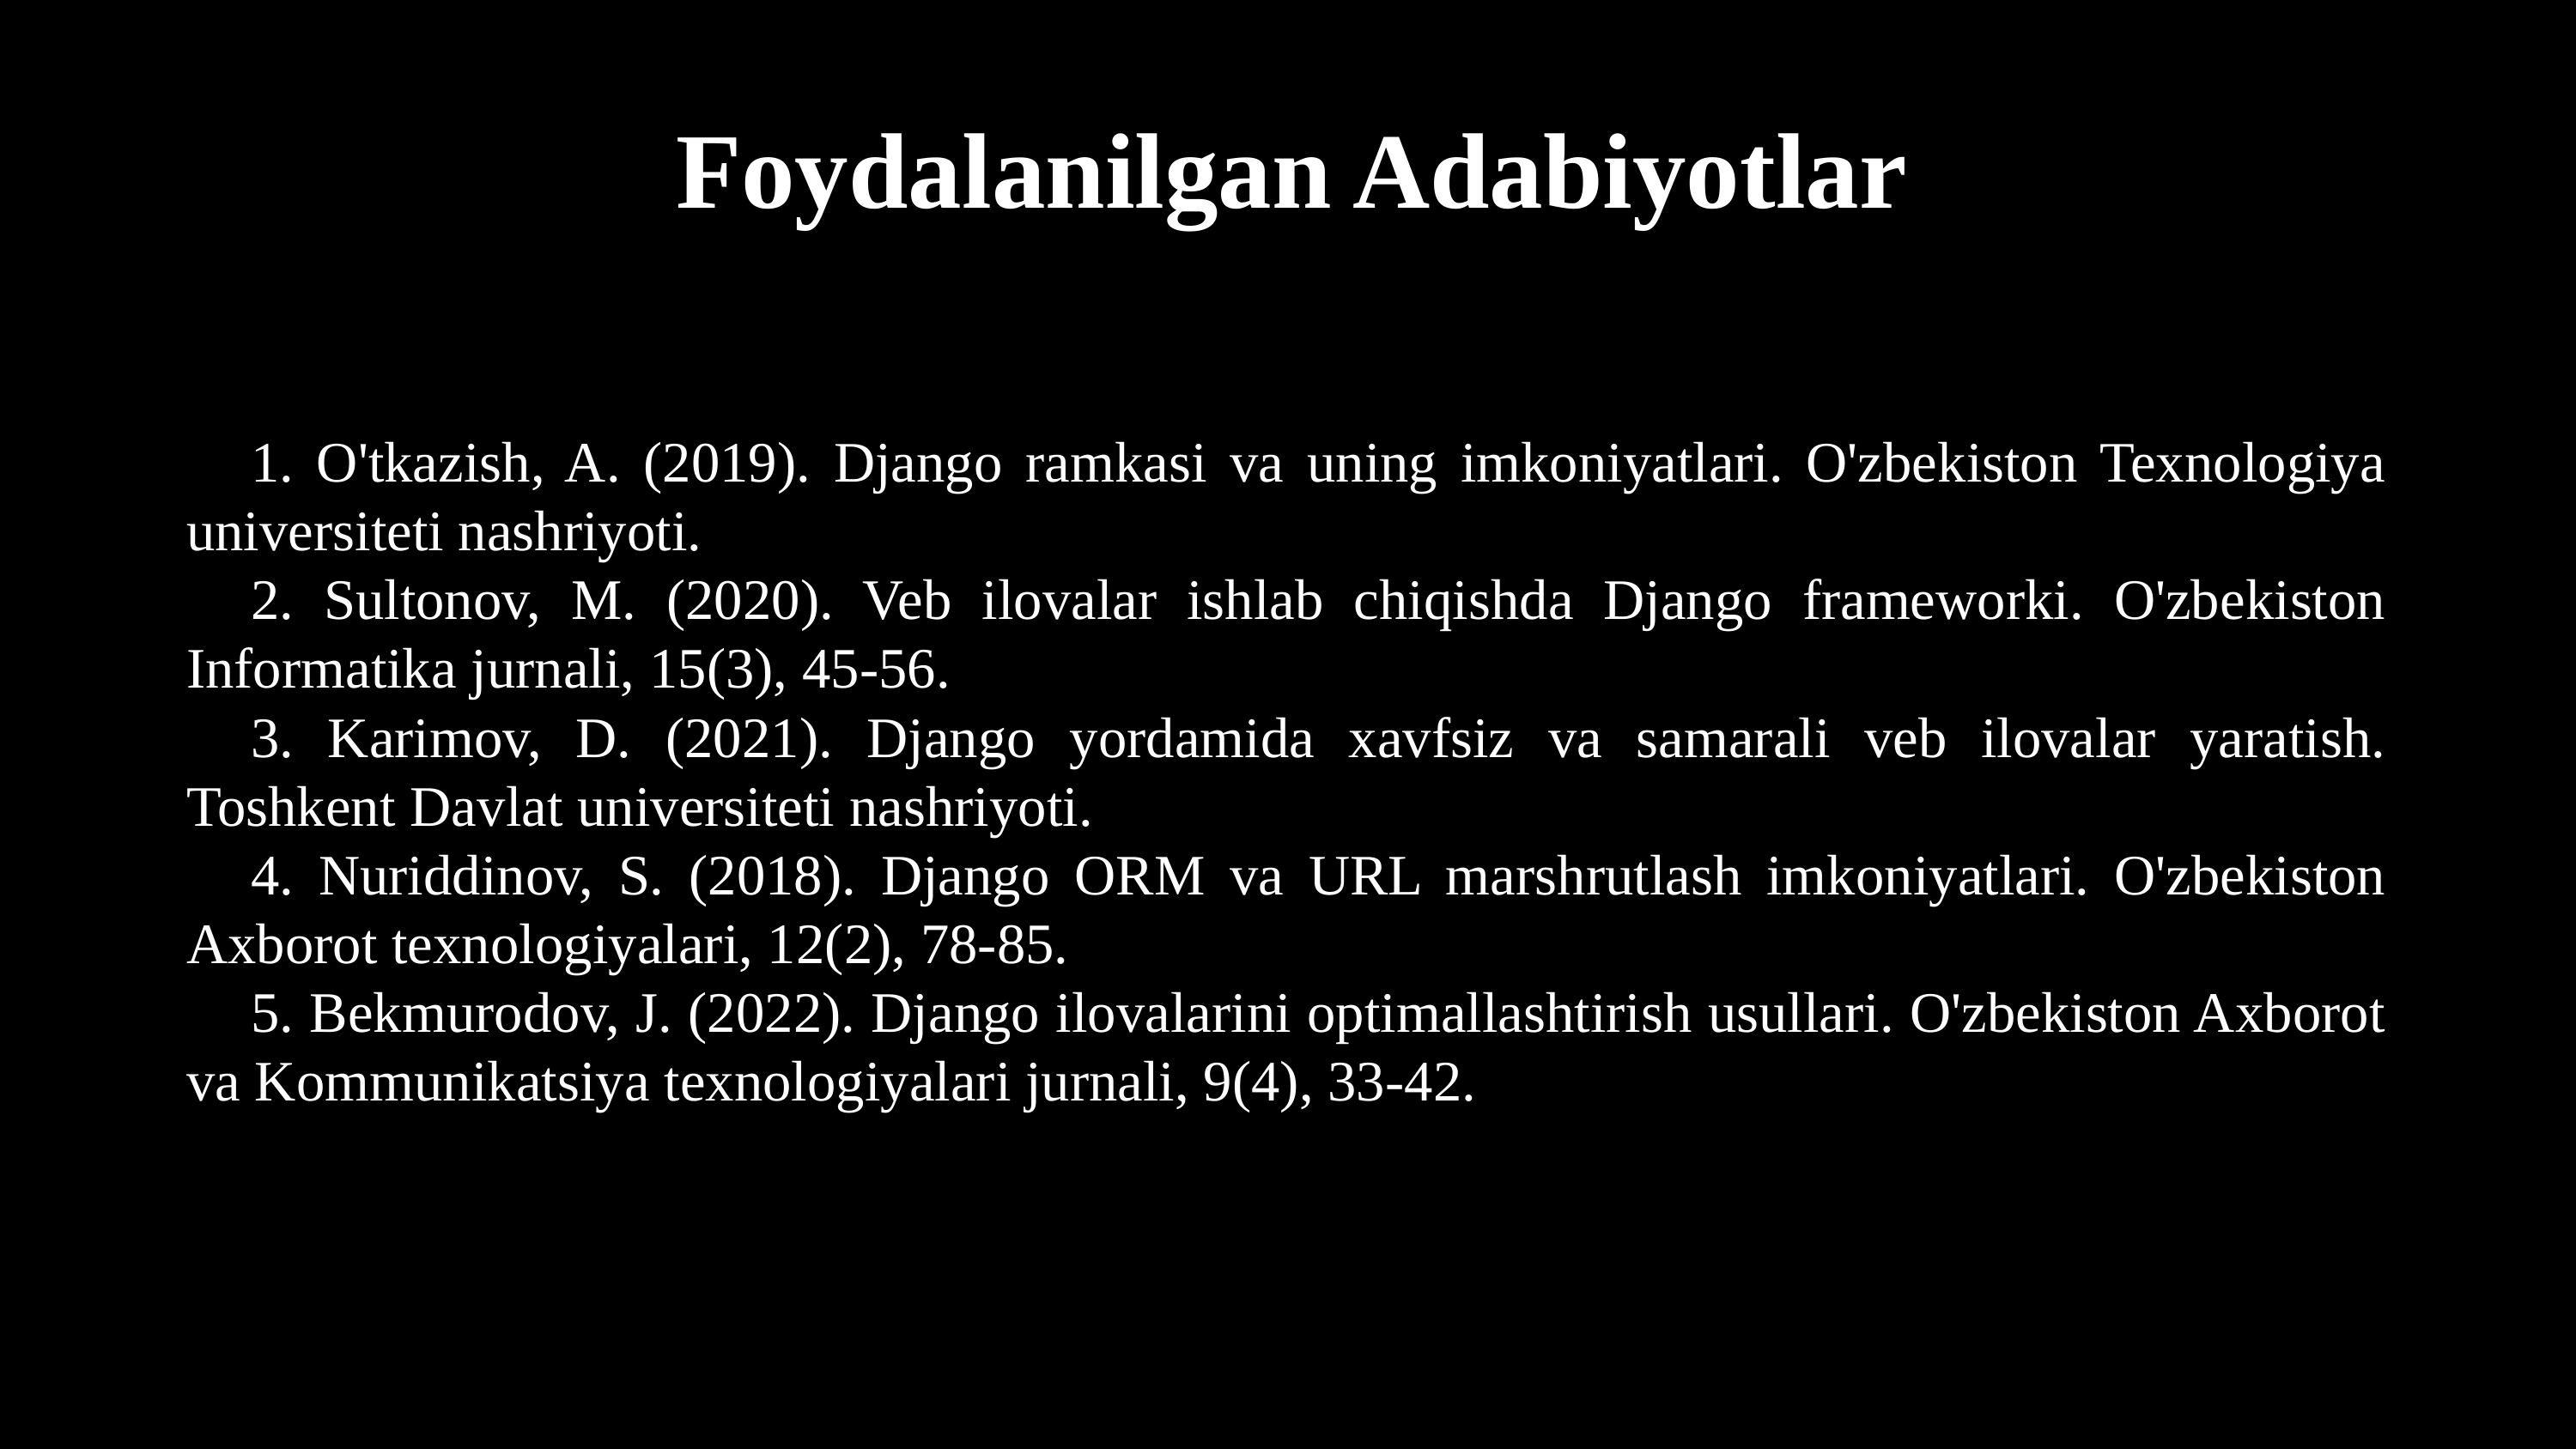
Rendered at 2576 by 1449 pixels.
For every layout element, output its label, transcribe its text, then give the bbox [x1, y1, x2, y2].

list 1. O'tkazish, A. (2019). Django ramkasi va uning imkoniyatlari. O'zbekiston Texnologiya universiteti nashriyoti. 2. Sultonov, M. (2020). Veb ilovalar ishlab chiqishda Django frameworki. O'zbekiston Informatika jurnali, 15(3), 45-56. 3. Karimov, D. (2021). Django yordamida xavfsiz va samarali veb ilovalar yaratish. Toshkent Davlat universiteti nashriyoti. 4. Nuriddinov, S. (2018). Django ORM va URL marshrutlash imkoniyatlari. O'zbekiston Axborot texnologiyalari, 12(2), 78-85. 5. Bekmurodov, J. (2022). Django ilovalarini optimallashtirish usullari. O'zbekiston Axborot va Kommunikatsiya texnologiyalari jurnali, 9(4), 33-42. [173, 418, 2403, 1286]
list Foydalanilgan Adabiyotlar [175, 94, 2404, 331]
